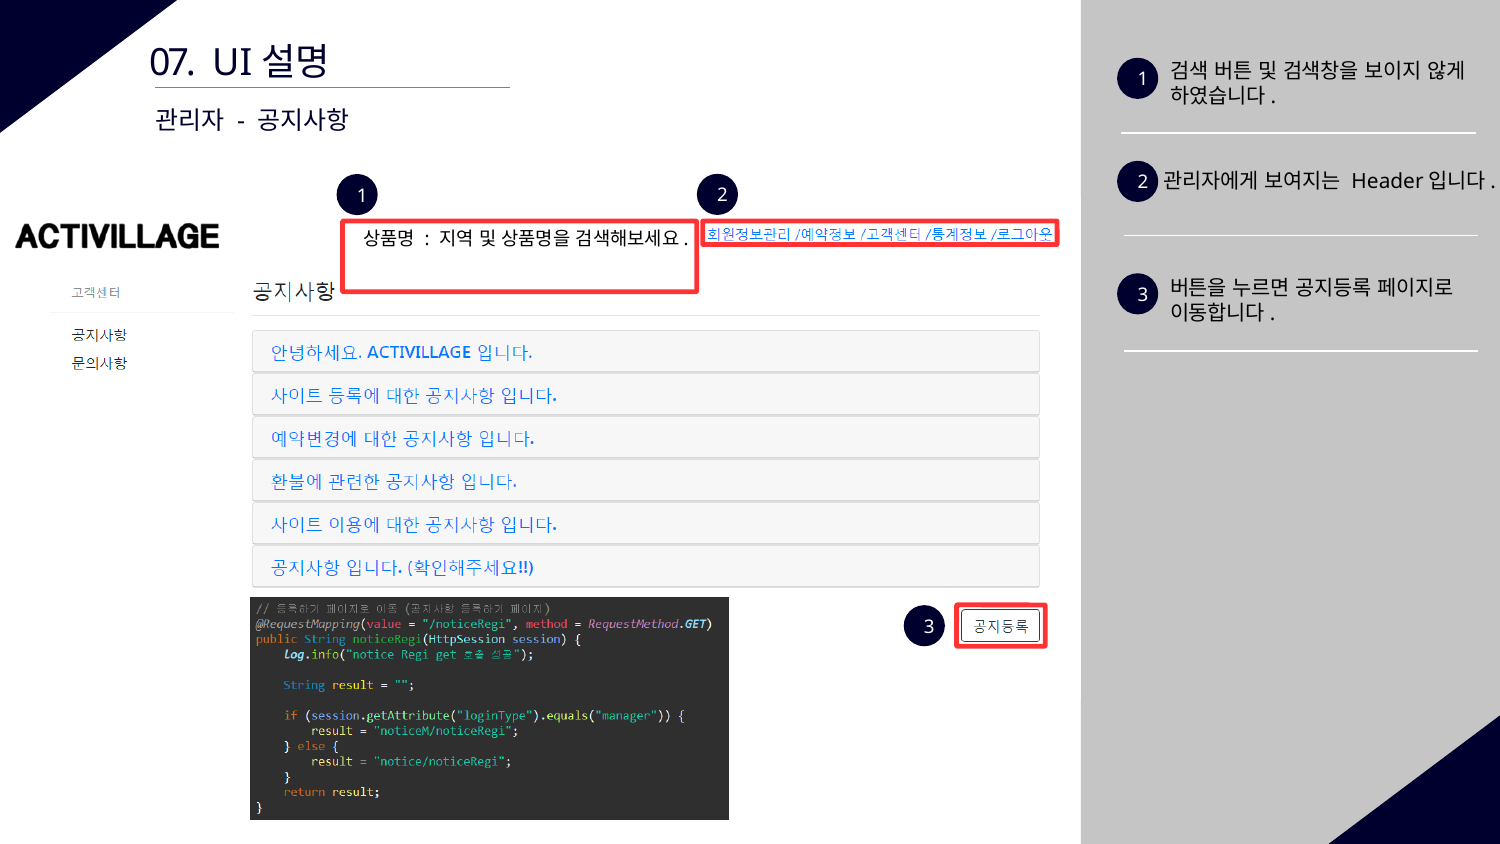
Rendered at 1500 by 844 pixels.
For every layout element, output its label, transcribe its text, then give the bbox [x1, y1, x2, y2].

text_box 1 [334, 171, 380, 197]
text_box 관리자 - 공지사항 [140, 97, 365, 142]
text_box 07. [134, 30, 211, 90]
text_box 3 [1115, 271, 1161, 317]
text_box 검색 버튼 및 검색창을 보이지 않게 하였습니다. [1155, 50, 1481, 115]
text_box 2 [1115, 158, 1150, 205]
text_box 버튼을 누르면 공지등록 페이지로 이동합니다. [1155, 267, 1469, 332]
text_box 1 [1115, 55, 1161, 101]
text_box 관리자에게 보여지는 Header입니다. [1149, 160, 1500, 201]
text_box 2 [694, 171, 741, 197]
text_box UI설명 [211, 30, 346, 87]
picture [0, 198, 1081, 820]
